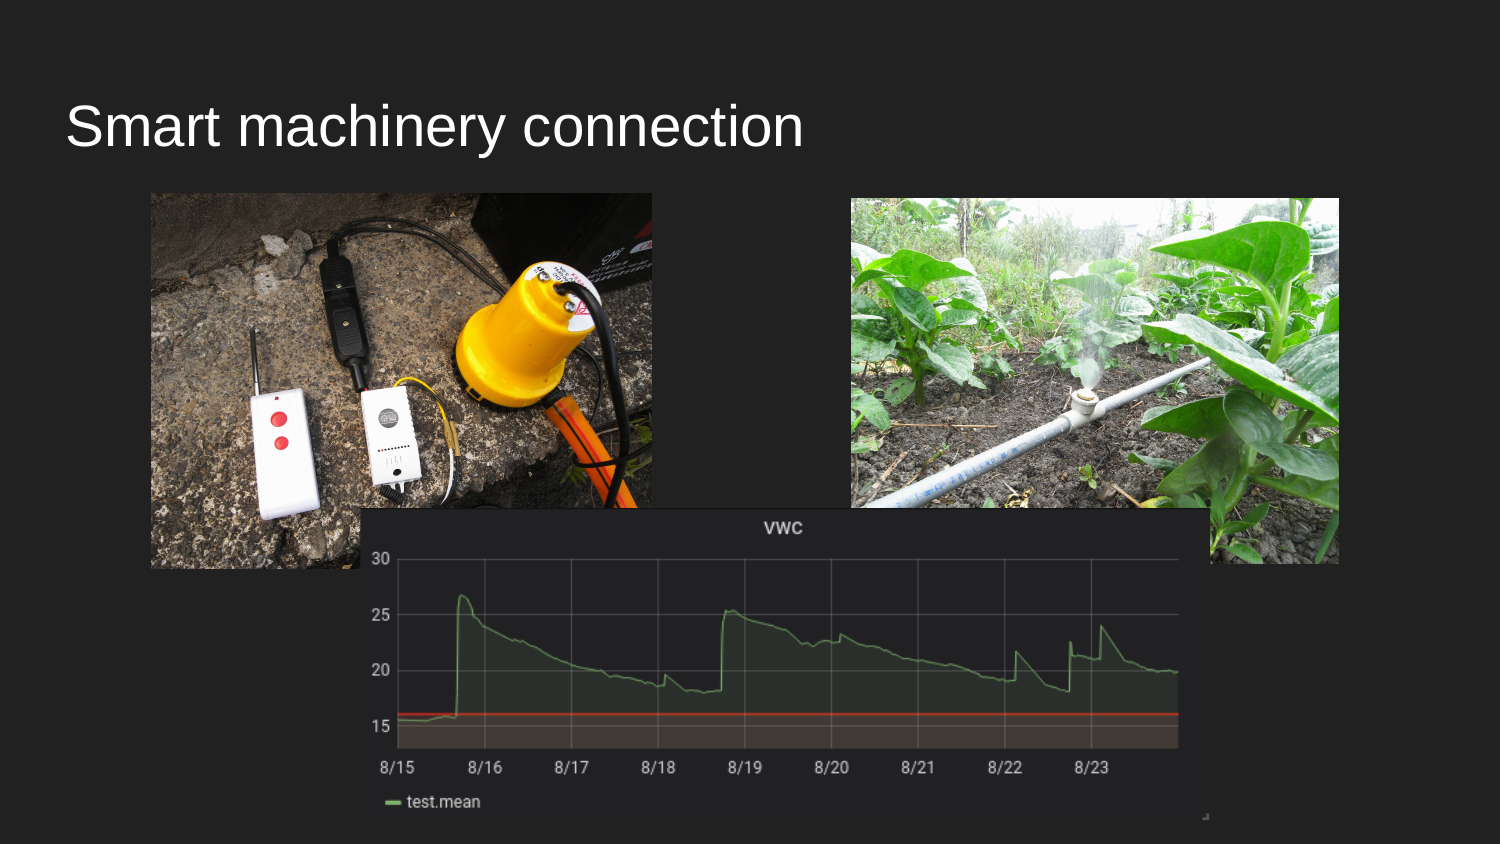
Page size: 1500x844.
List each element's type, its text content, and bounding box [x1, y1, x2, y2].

text_box Smart machinery connection [51, 72, 1449, 167]
text_box [51, 189, 1449, 750]
picture [151, 193, 1339, 822]
